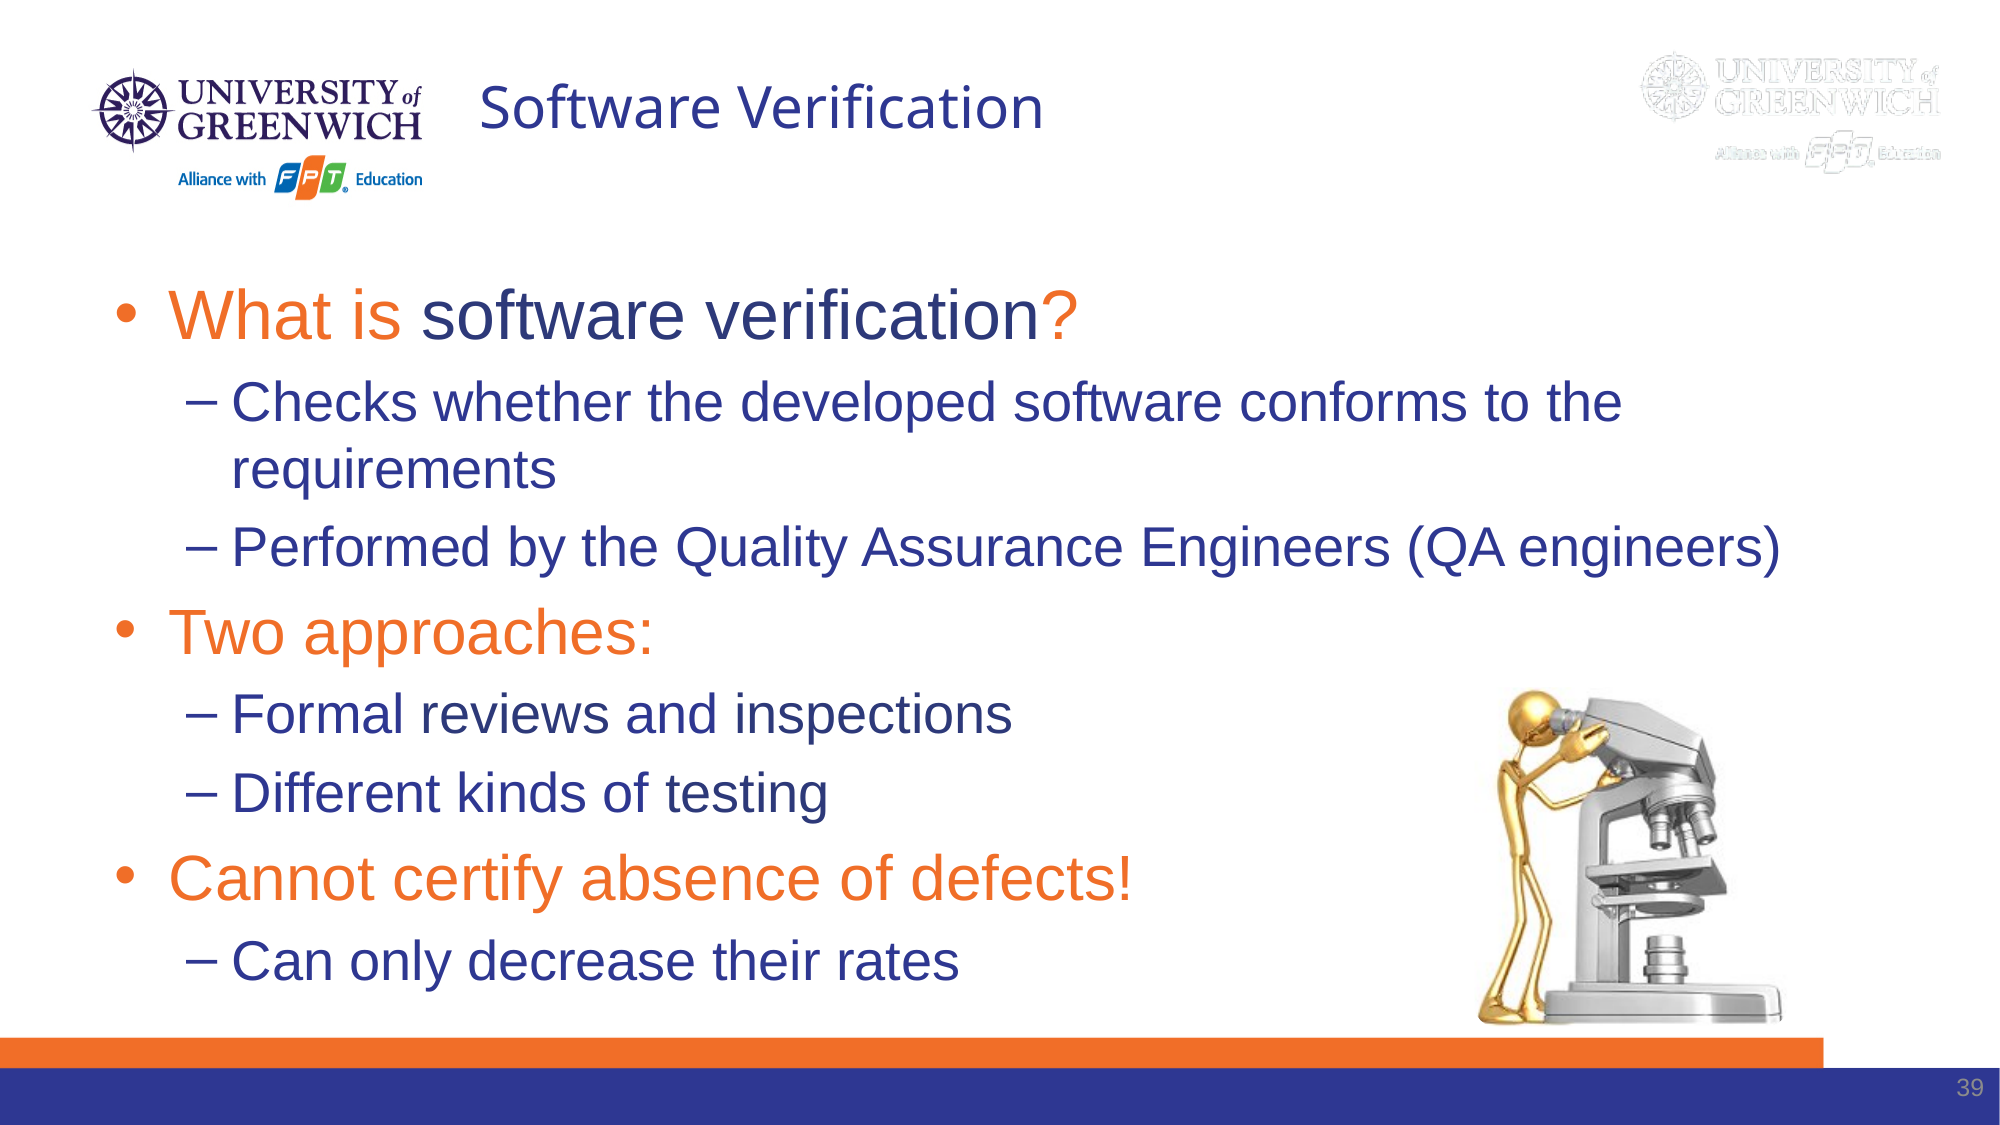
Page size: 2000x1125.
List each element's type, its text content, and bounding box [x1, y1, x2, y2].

slide_number 39 [1929, 1070, 2000, 1103]
title Software Verification [464, 22, 1900, 189]
picture [0, 0, 2000, 1125]
list What is software verification? Checks whether the developed software conforms to the requirements Performed by the Quality Assurance Engineers (QA engineers) Two approaches: Formal reviews and inspections Different kinds of testing Cannot certify absence of defects! Can only decrease their rates [99, 262, 1900, 1005]
